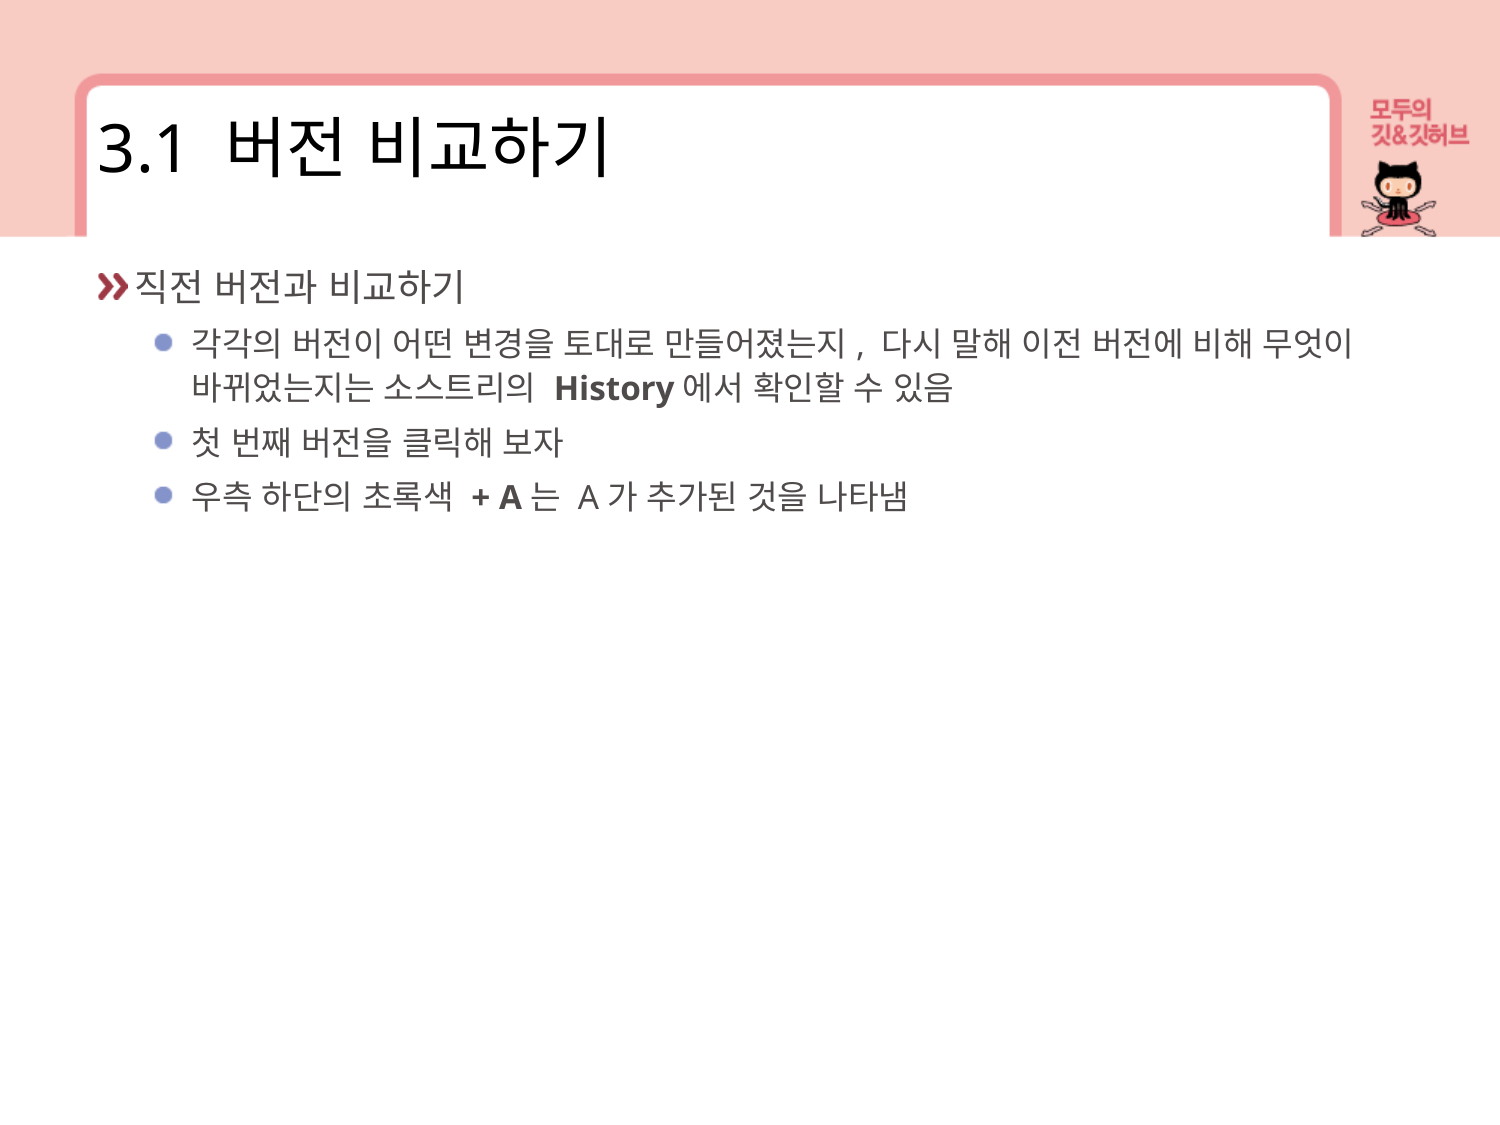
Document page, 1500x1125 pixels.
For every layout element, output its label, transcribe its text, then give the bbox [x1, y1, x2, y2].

text_box 직전 버전과 비교하기 각각의 버전이 어떤 변경을 토대로 만들어졌는지, 다시 말해 이전 버전에 비해 무엇이 바뀌었는지는 소스트리의 History에서 확인할 수 있음 첫 번째 버전을 클릭해 보자 우측 하단의 초록색 + A는 A가 추가된 것을 나타냄 [82, 252, 1413, 1067]
text_box 3.1 버전 비교하기 [82, 61, 1413, 193]
picture [0, 0, 1500, 1125]
